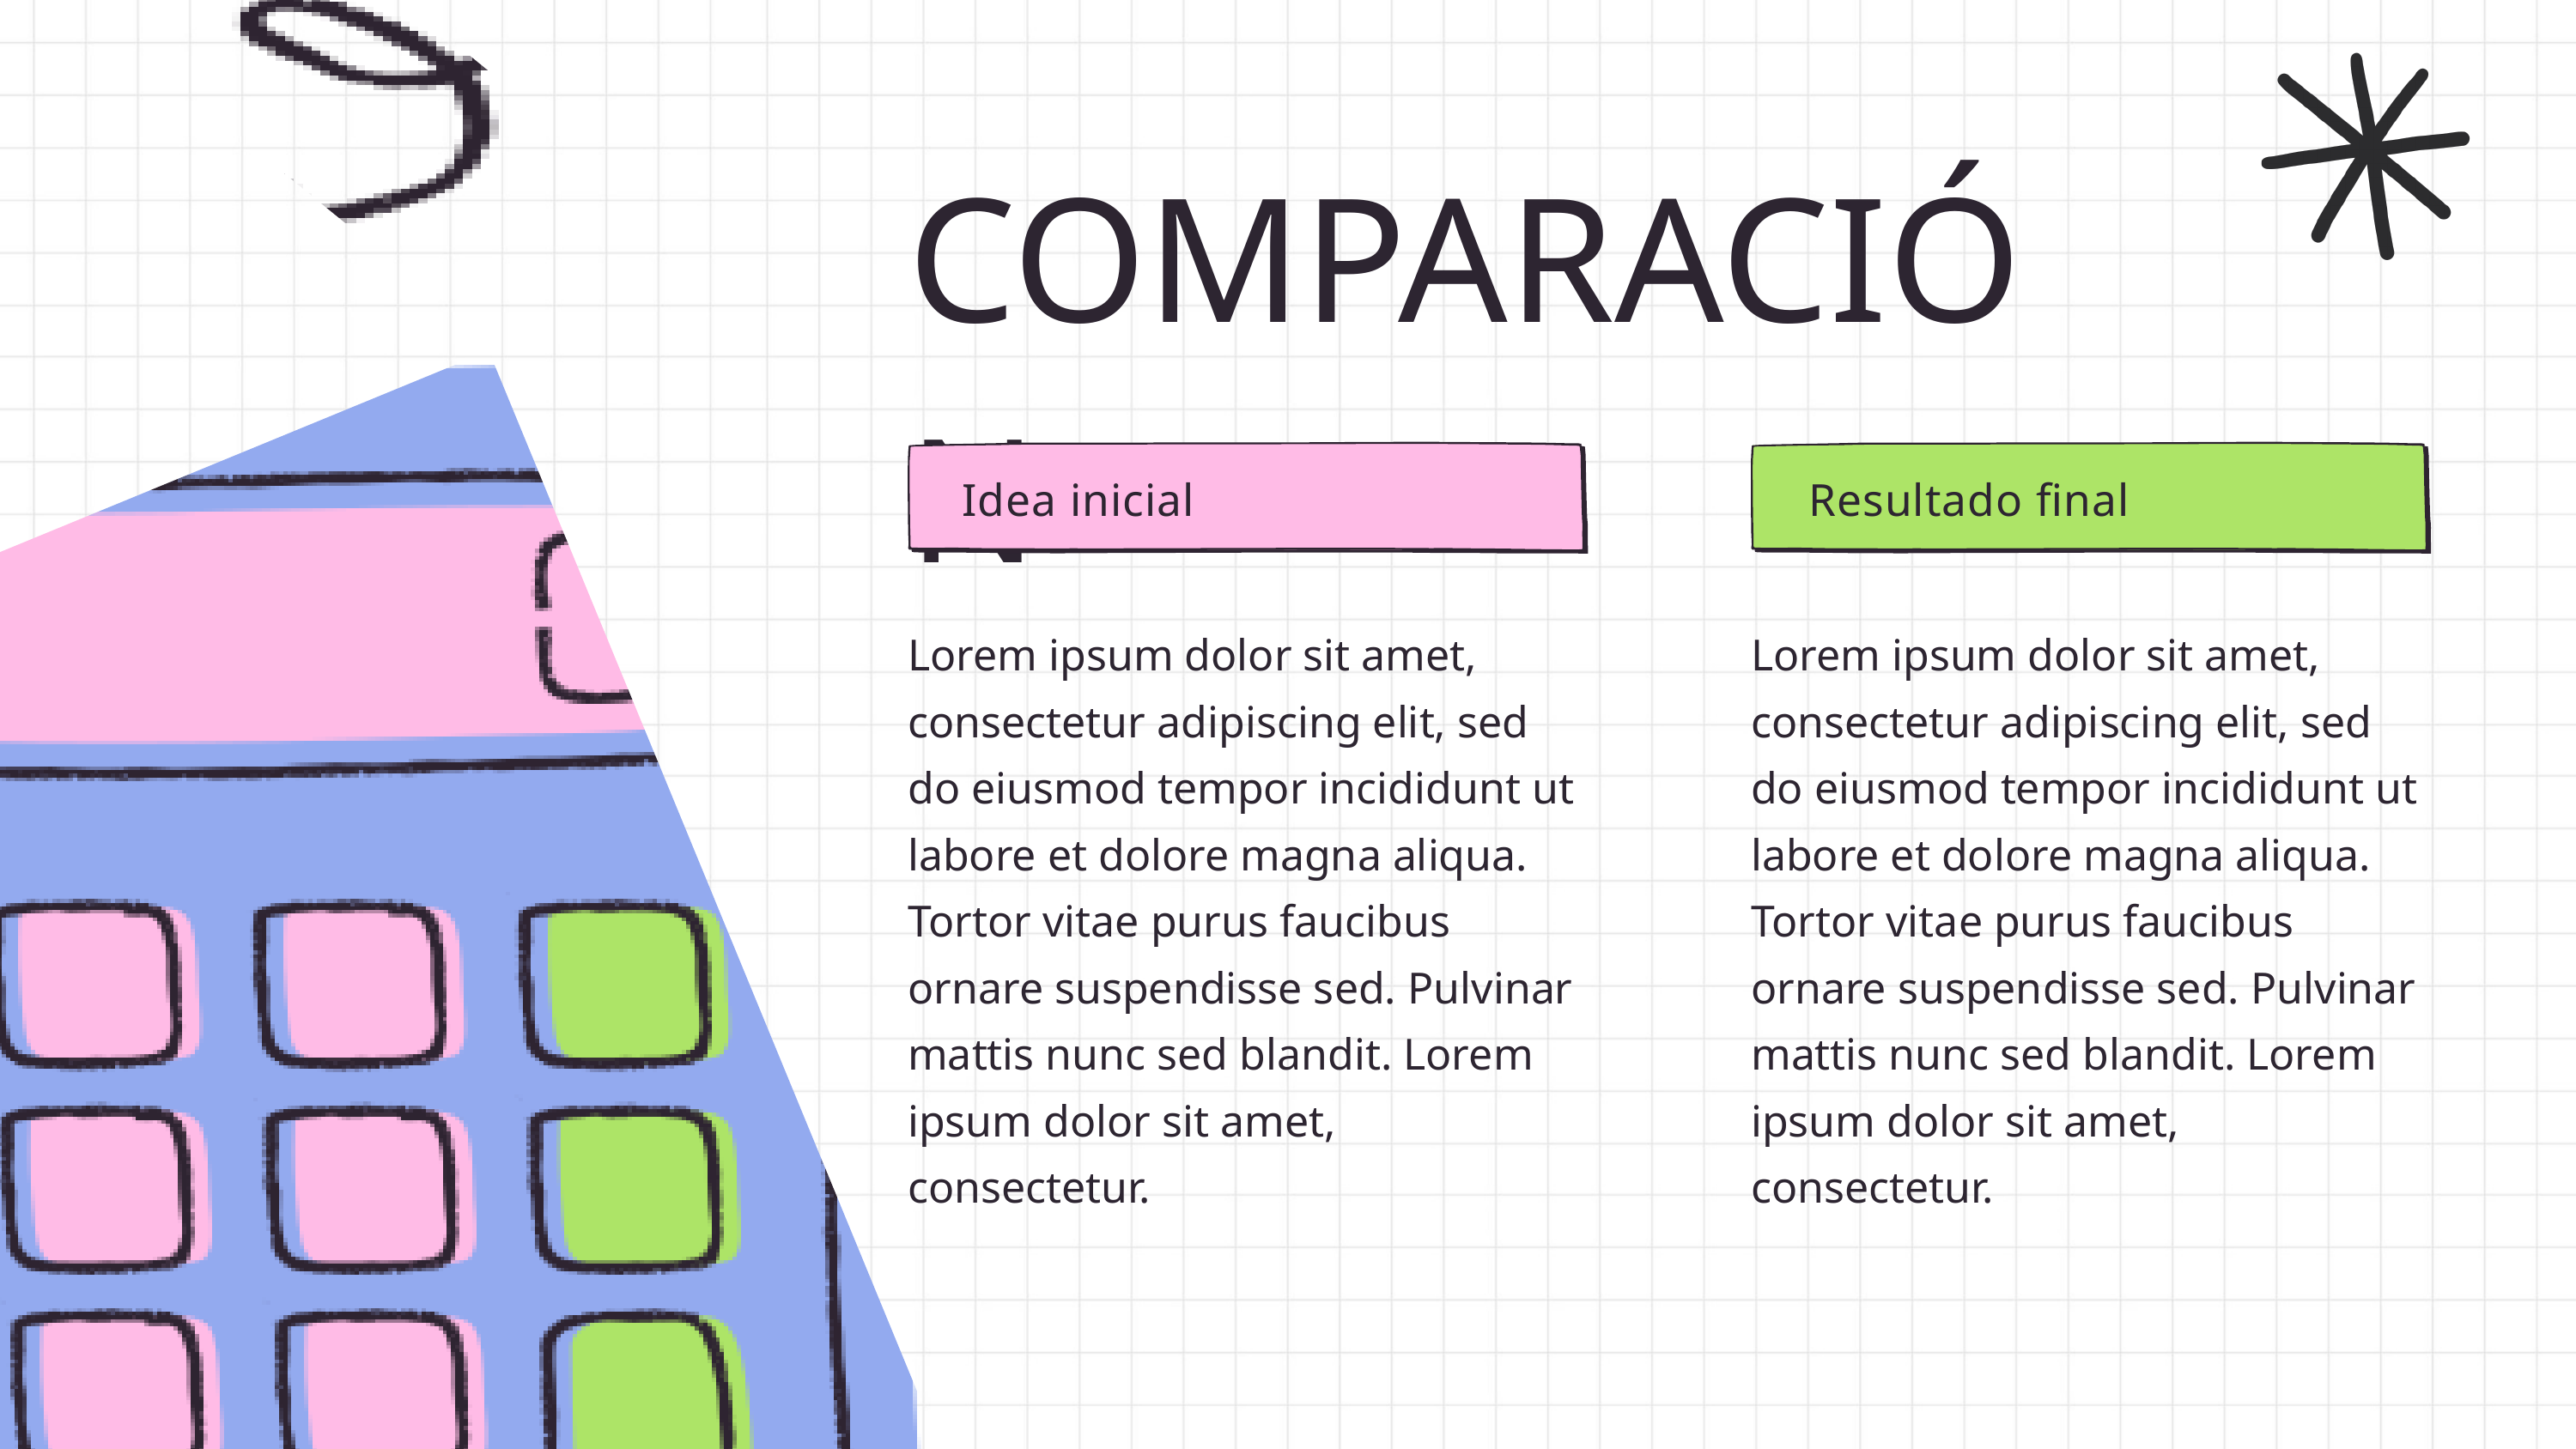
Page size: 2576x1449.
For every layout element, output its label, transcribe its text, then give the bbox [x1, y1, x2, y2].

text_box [908, 441, 1589, 555]
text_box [1750, 441, 2432, 555]
text_box Lorem ipsum dolor sit amet, consectetur adipiscing elit, sed do eiusmod tempor incididunt ut labore et dolore magna aliqua. Tortor vitae purus faucibus ornare suspendisse sed. Pulvinar mattis nunc sed blandit. Lorem ipsum dolor sit amet, consectetur. [1751, 613, 2432, 1212]
text_box [0, 0, 2576, 1449]
text_box [134, 0, 544, 278]
text_box [2261, 52, 2472, 261]
text_box COMPARACIÓN [908, 116, 2146, 597]
text_box Lorem ipsum dolor sit amet, consectetur adipiscing elit, sed do eiusmod tempor incididunt ut labore et dolore magna aliqua. Tortor vitae purus faucibus ornare suspendisse sed. Pulvinar mattis nunc sed blandit. Lorem ipsum dolor sit amet, consectetur. [908, 613, 1589, 1212]
text_box [0, 350, 941, 1449]
